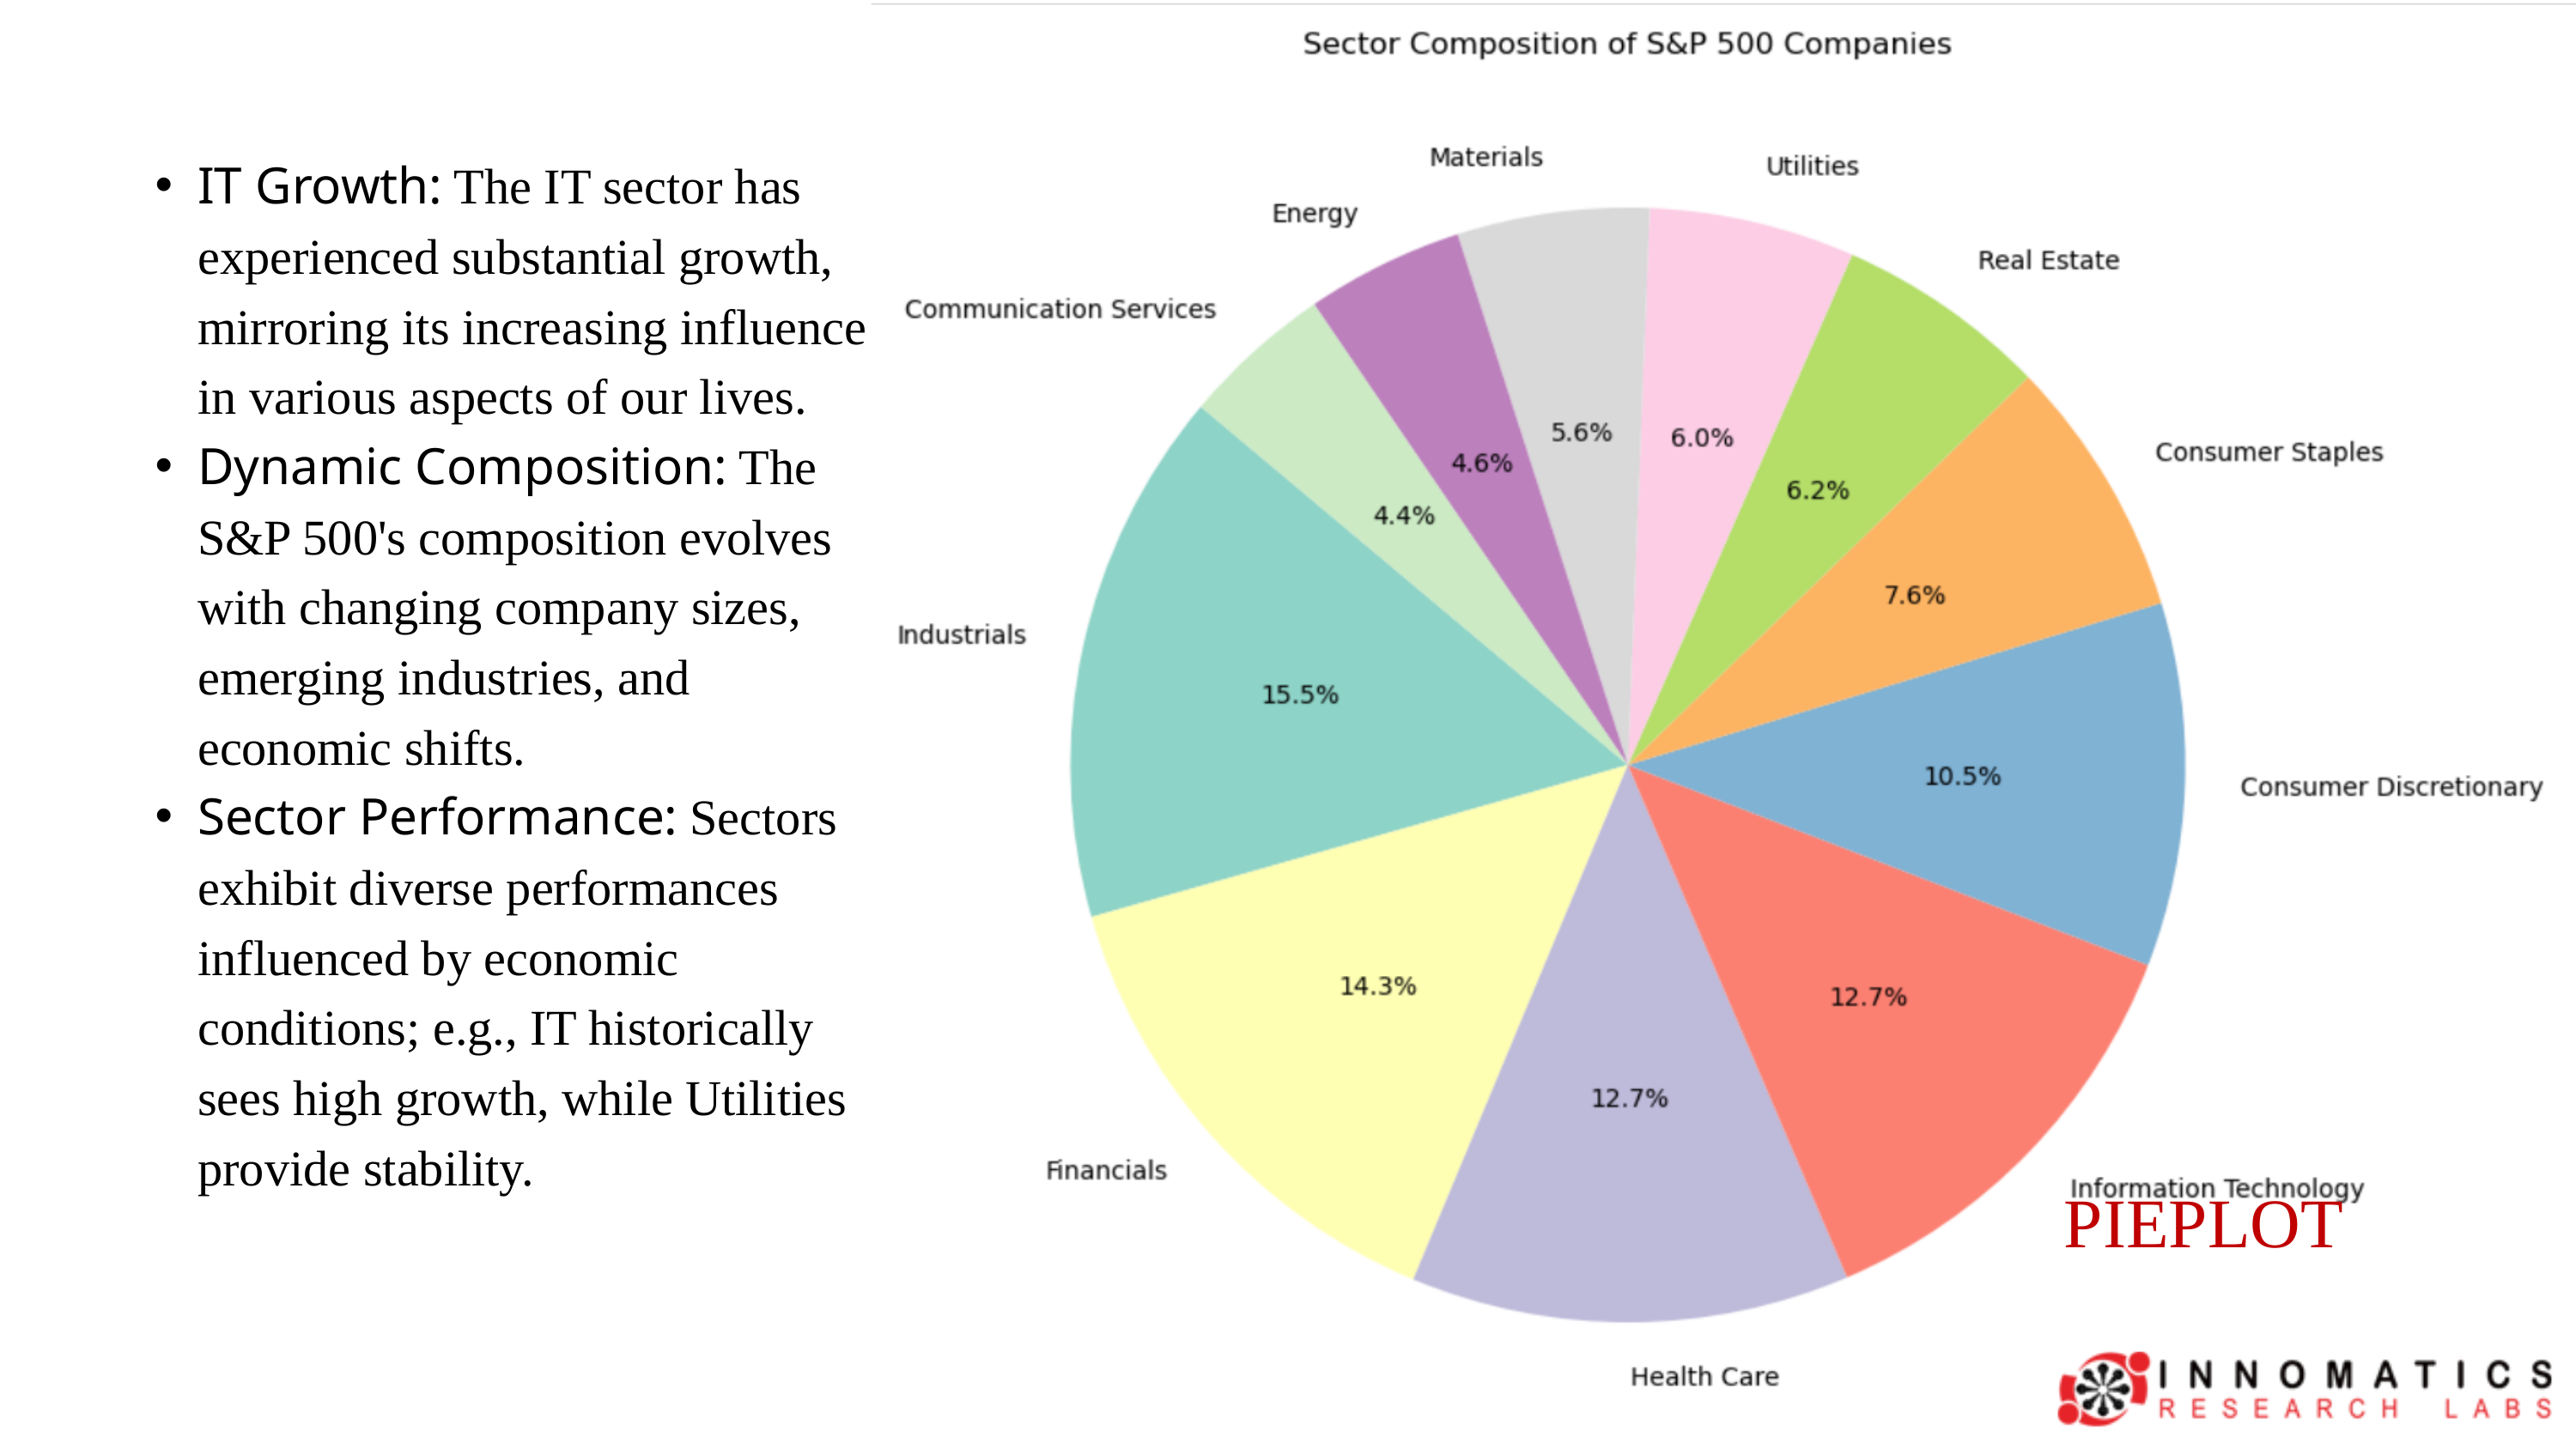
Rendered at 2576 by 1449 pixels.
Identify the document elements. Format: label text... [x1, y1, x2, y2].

text_box PIEPLOT [2051, 1163, 2356, 1262]
text_box [2032, 1335, 2576, 1449]
text_box [829, 3, 2576, 1445]
text_box IT Growth: The IT sector has experienced substantial growth, mirroring its increasing influence in various aspects of our lives. Dynamic Composition: The S&P 500's composition evolves with changing company sizes, emerging industries, and economic shifts. Sector Performance: Sectors exhibit diverse performances influenced by economic conditions; e.g., IT historically sees high growth, while Utilities provide stability. [112, 143, 871, 1196]
